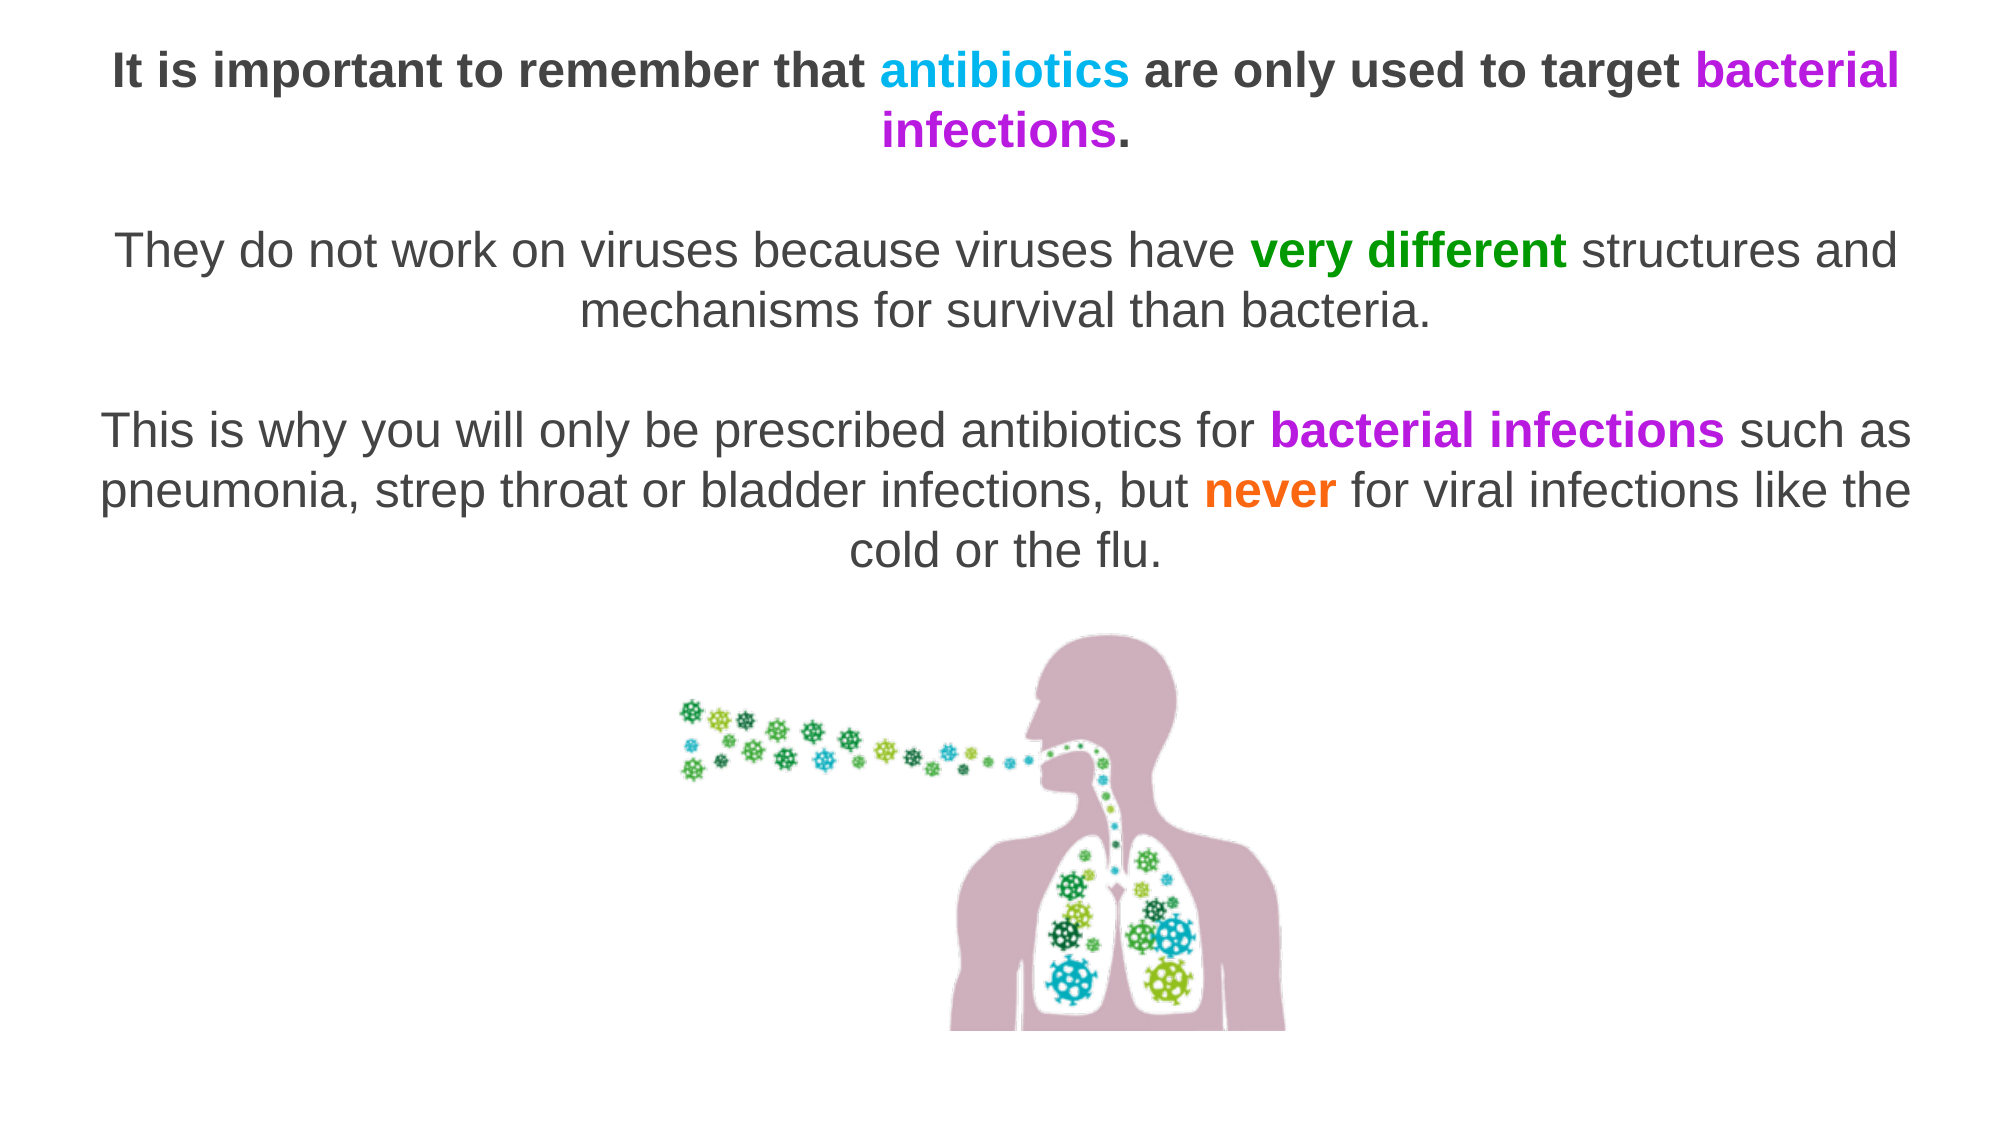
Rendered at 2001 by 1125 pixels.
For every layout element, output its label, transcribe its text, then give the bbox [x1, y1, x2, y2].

text_box It is important to remember that antibiotics are only used to target bacterial infections. They do not work on viruses because viruses have very different structures and mechanisms for survival than bacteria. This is why you will only be prescribed antibiotics for bacterial infections such as pneumonia, strep throat or bladder infections, but never for viral infections like the cold or the flu. [54, 29, 1959, 585]
picture [673, 590, 1297, 1032]
